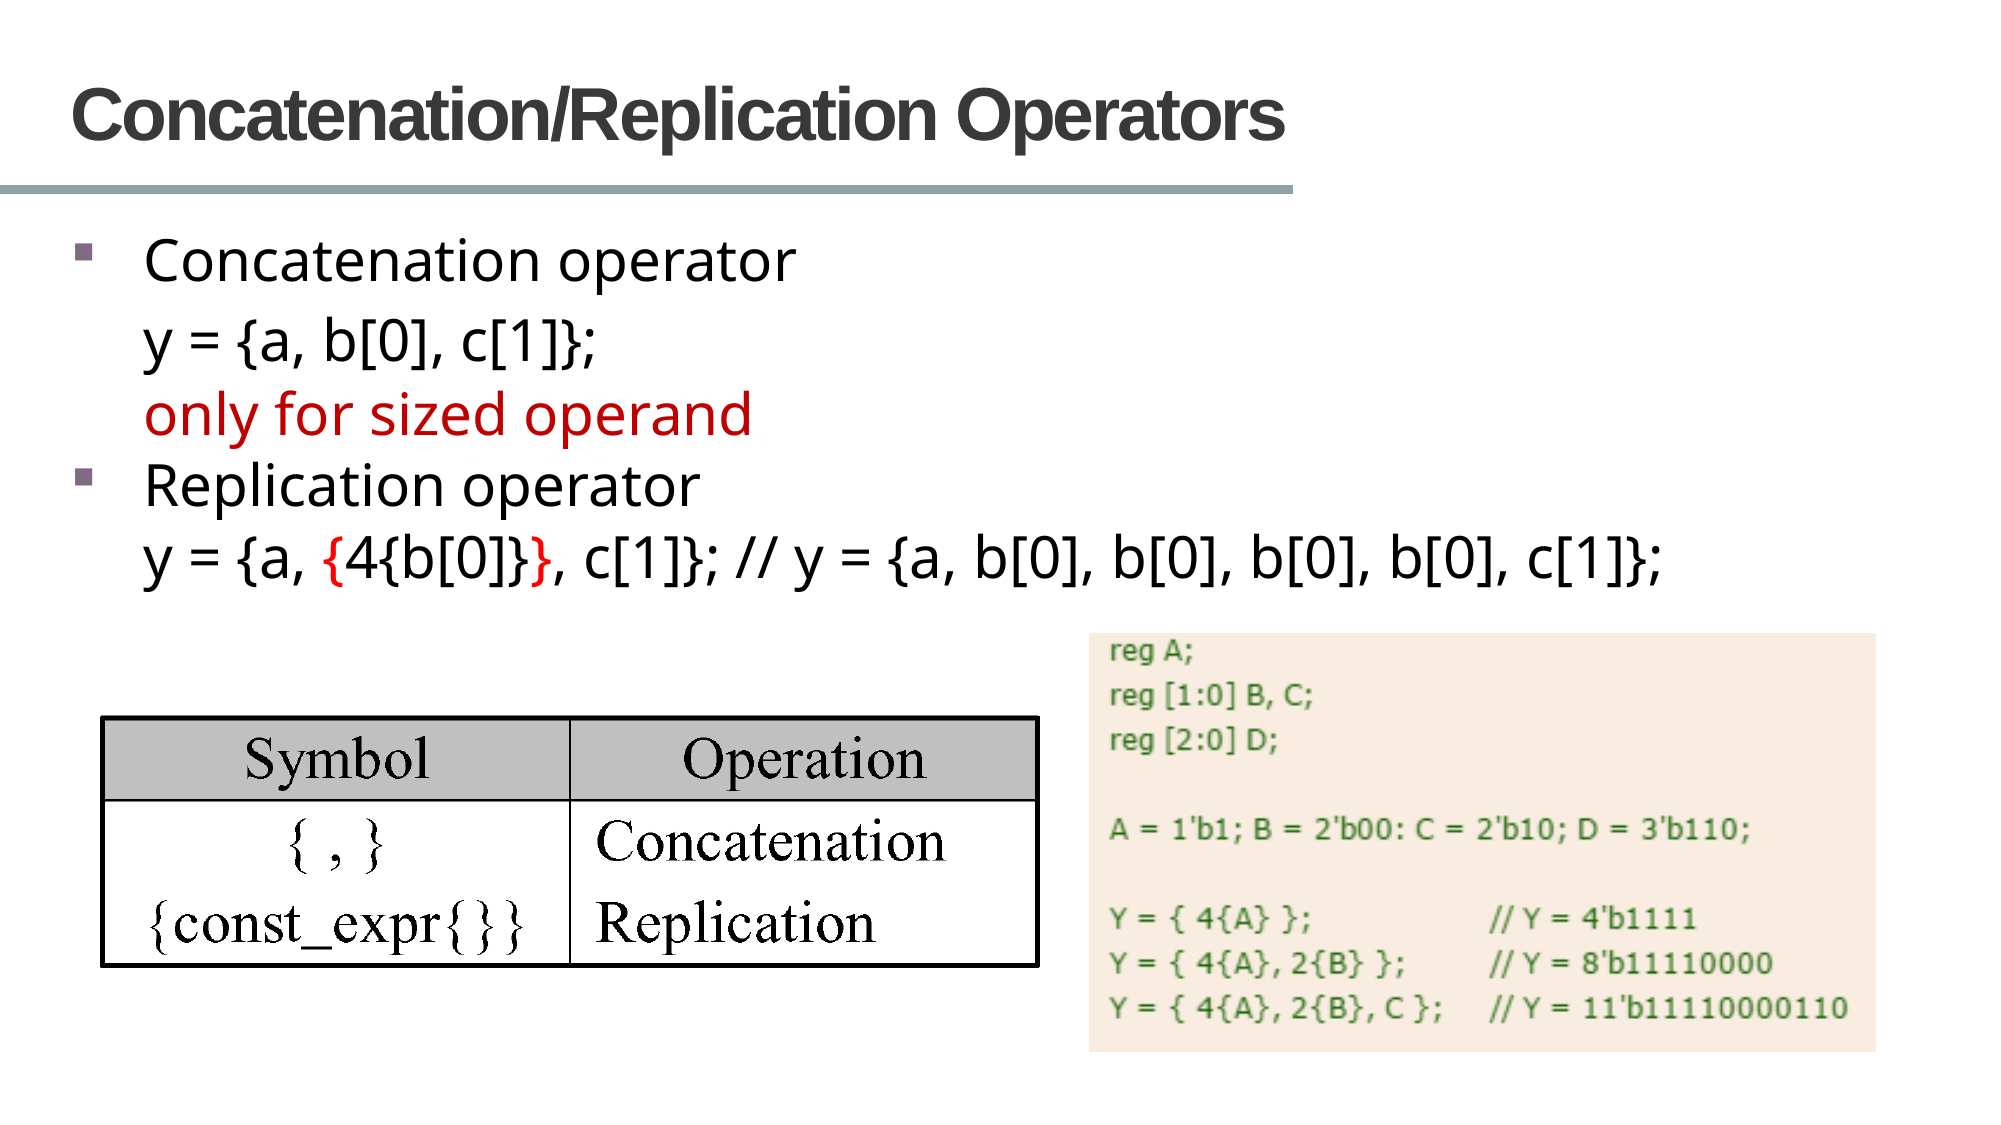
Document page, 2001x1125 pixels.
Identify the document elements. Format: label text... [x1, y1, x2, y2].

picture [1088, 633, 1876, 1052]
picture [87, 704, 1049, 980]
list Concatenation operator y = {a, b[0], c[1]}; only for sized operand Replication operator y = {a, {4{b[0]}}, c[1]}; // y = {a, b[0], b[0], b[0], b[0], c[1]}; [55, 223, 1863, 976]
title Concatenation/Replication Operators [55, 53, 1314, 180]
